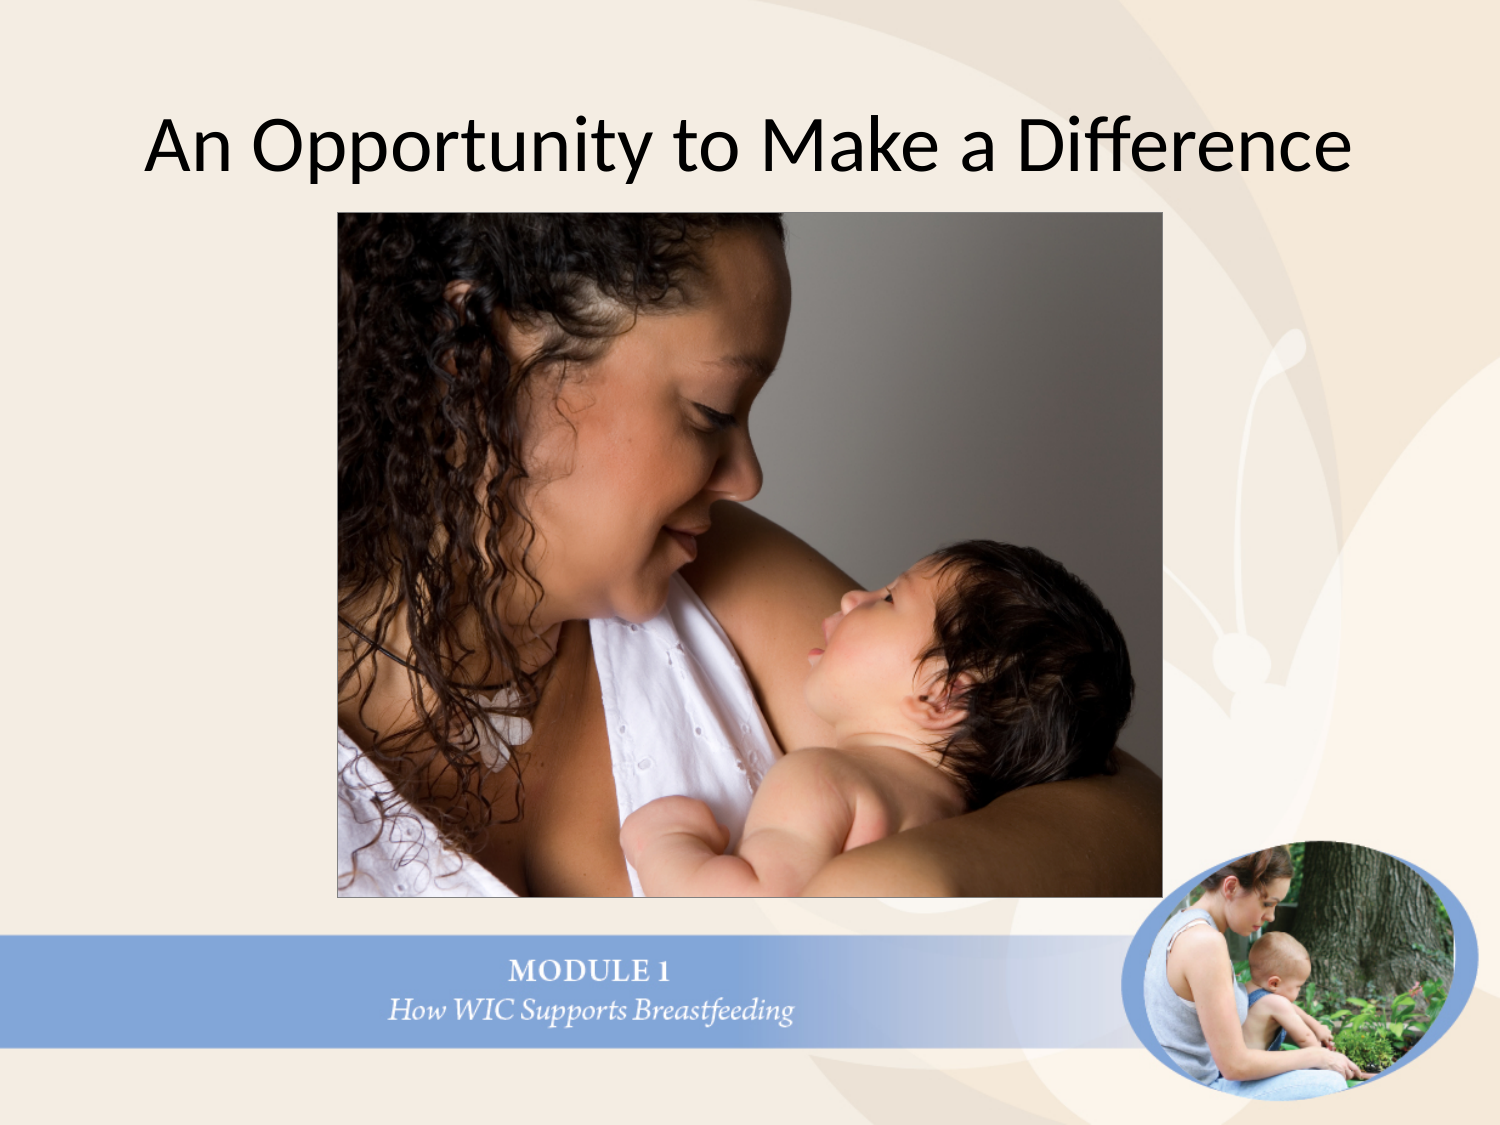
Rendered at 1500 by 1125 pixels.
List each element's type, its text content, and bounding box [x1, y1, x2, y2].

picture [0, 0, 1500, 1125]
title An Opportunity to Make a Difference [75, 45, 1425, 233]
